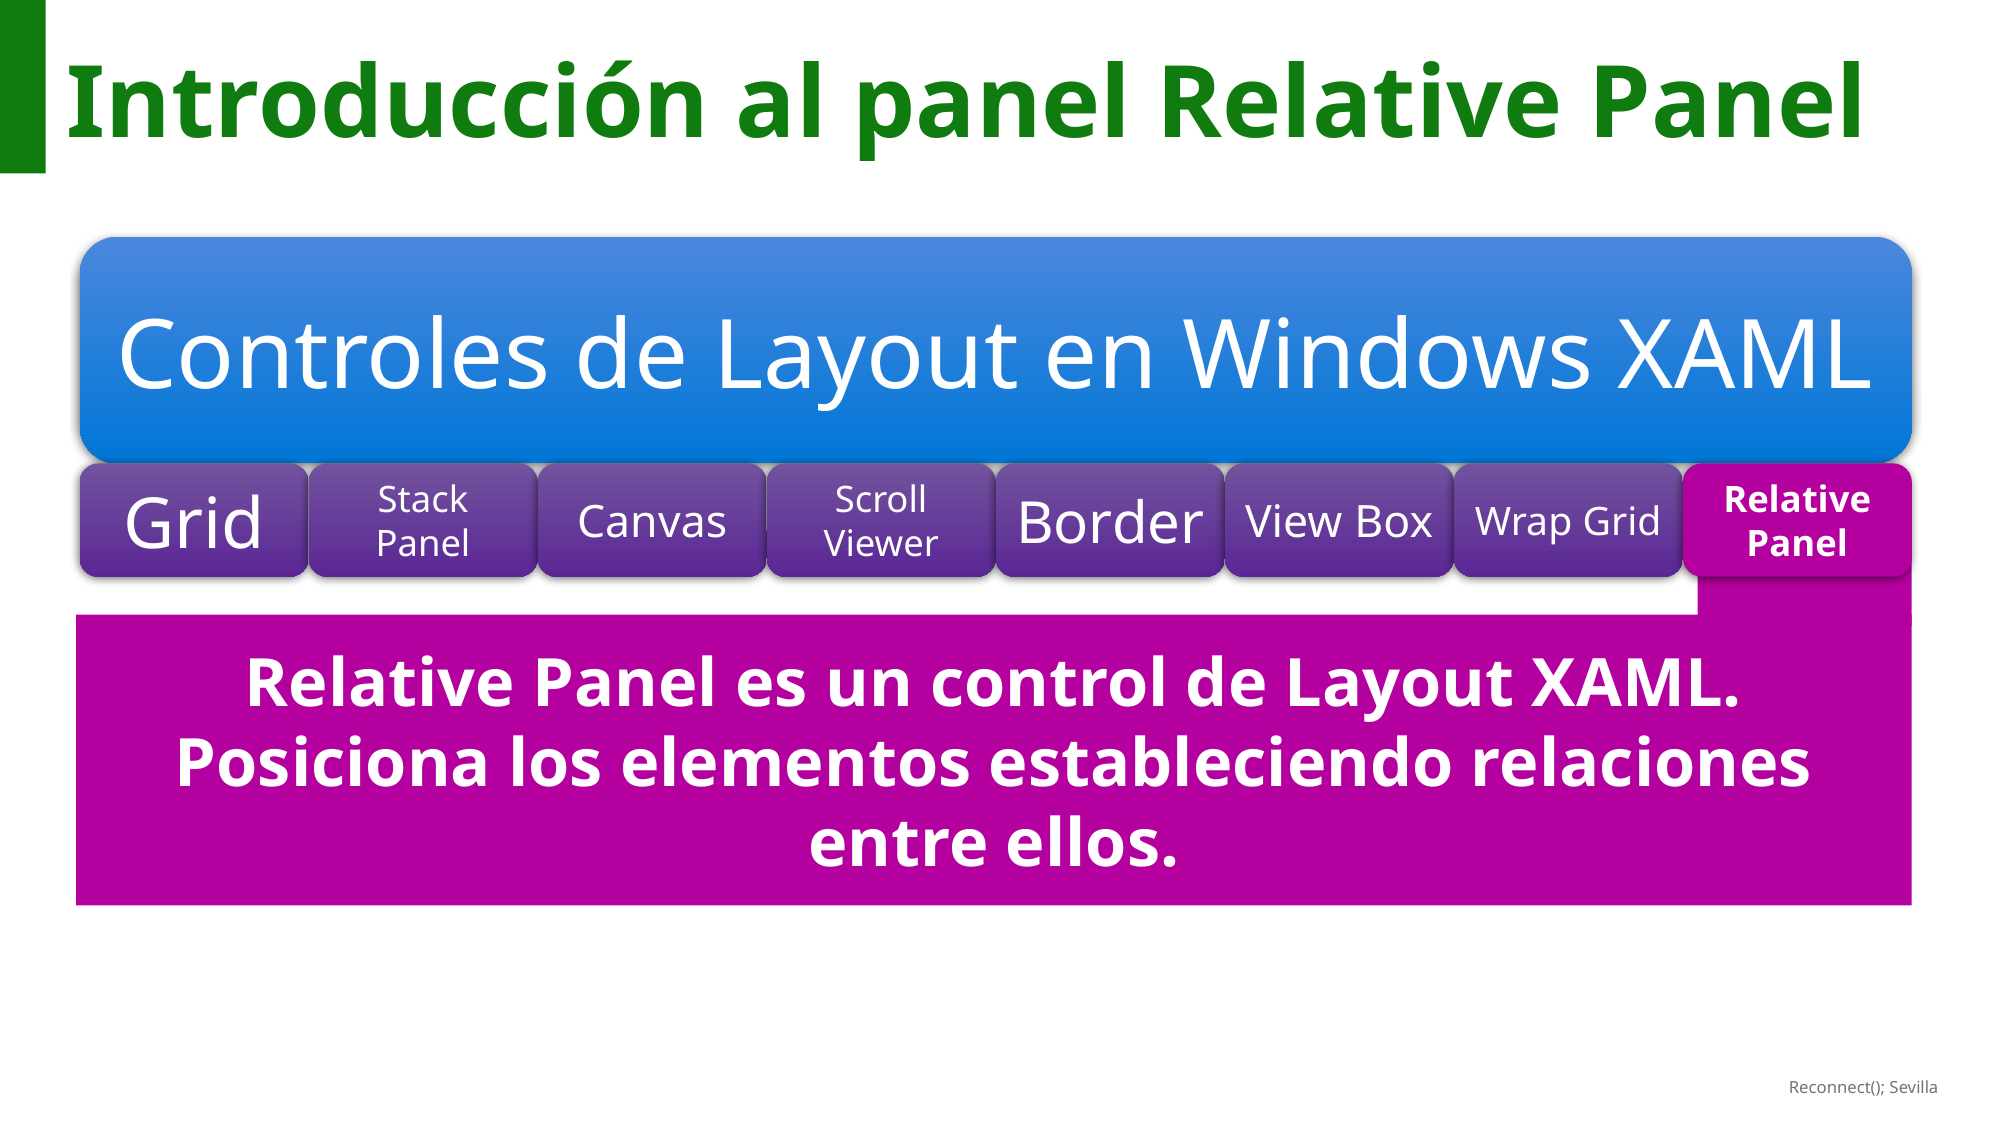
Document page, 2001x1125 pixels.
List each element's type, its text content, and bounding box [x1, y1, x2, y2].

title Introducción al panel Relative Panel [44, 33, 1956, 195]
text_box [79, 236, 1913, 577]
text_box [75, 540, 1912, 906]
